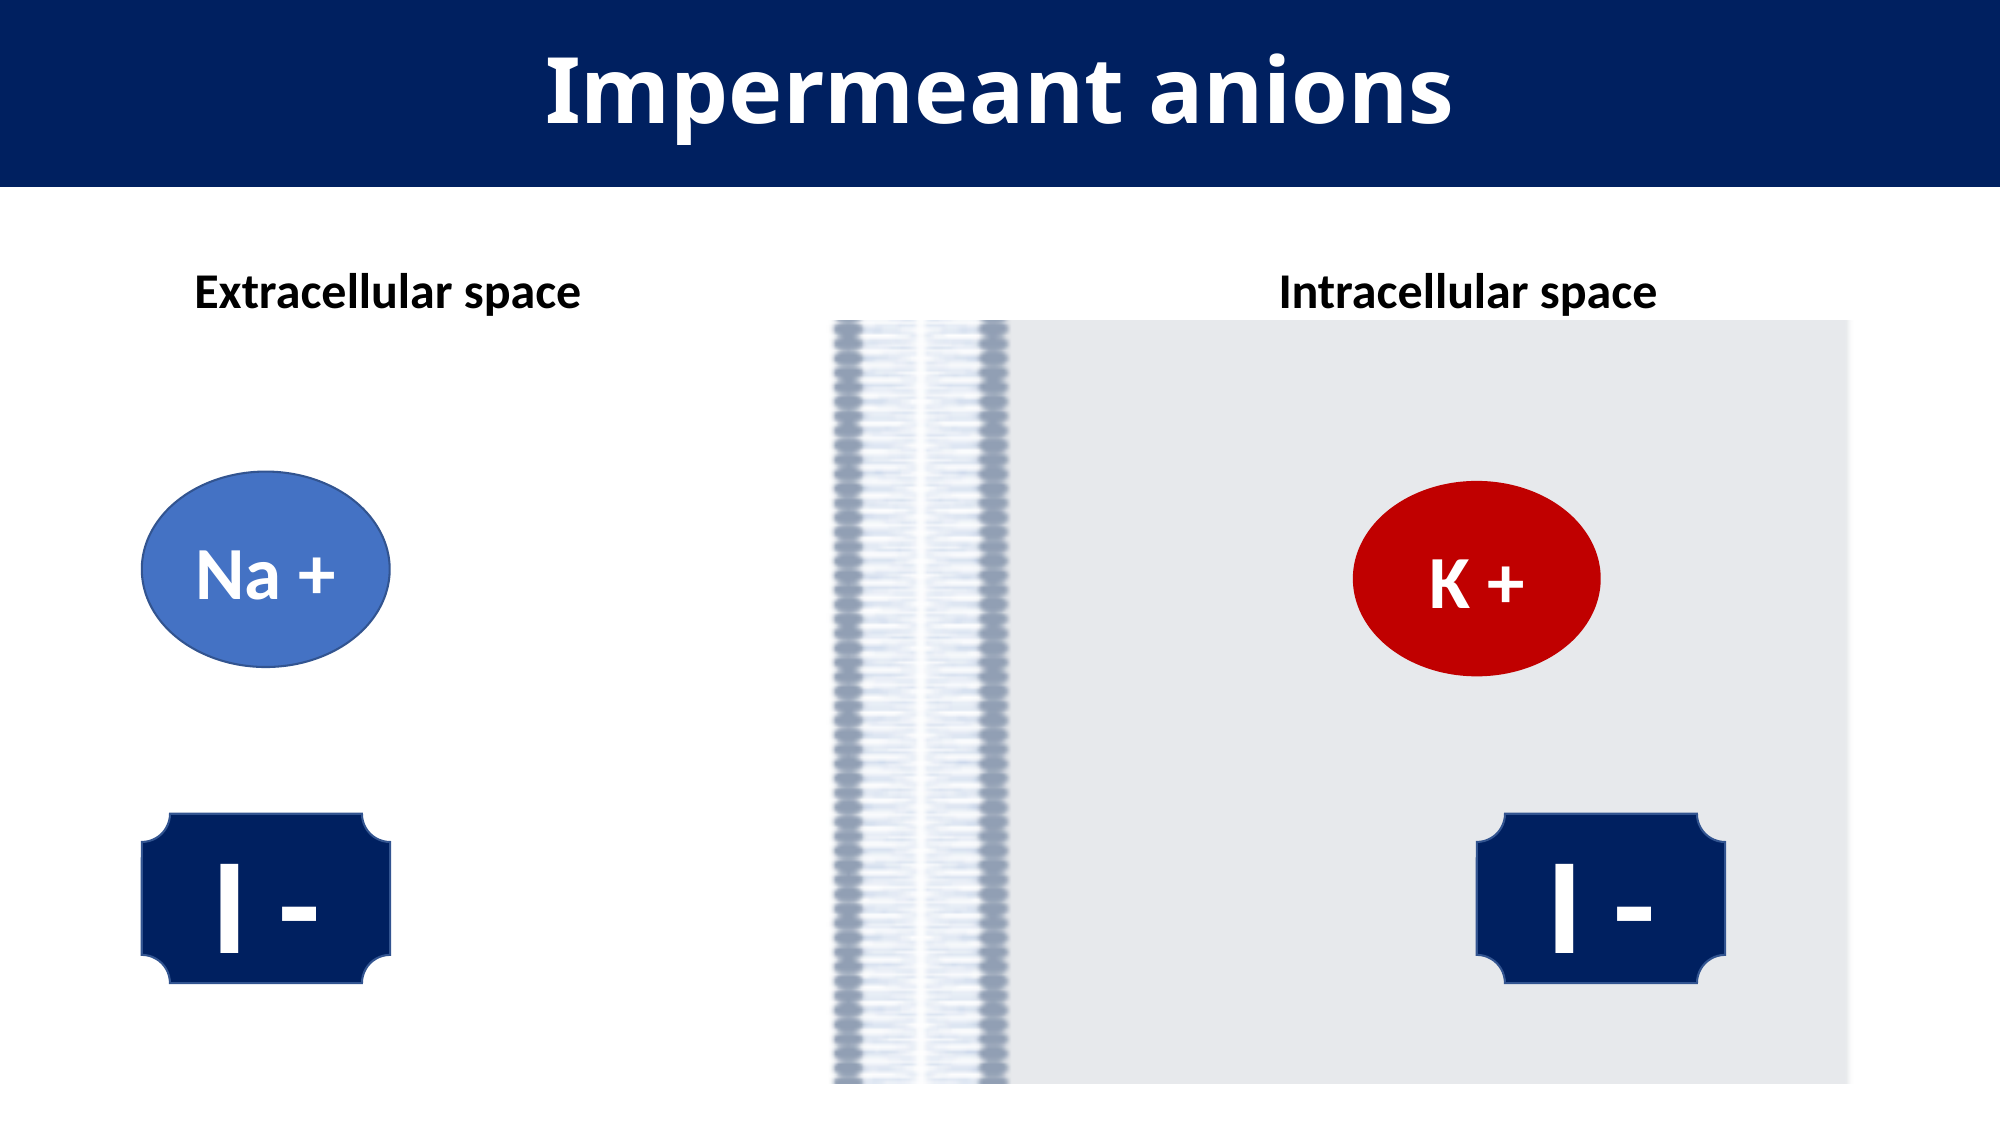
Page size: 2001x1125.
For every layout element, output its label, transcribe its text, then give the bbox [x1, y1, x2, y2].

text_box Intracellular space [1263, 251, 1674, 320]
text_box Na + [140, 470, 391, 669]
text_box Extracellular space [179, 251, 597, 327]
text_box I - [140, 812, 392, 985]
picture [809, 320, 1864, 1084]
title Impermeant anions [0, 0, 2000, 187]
